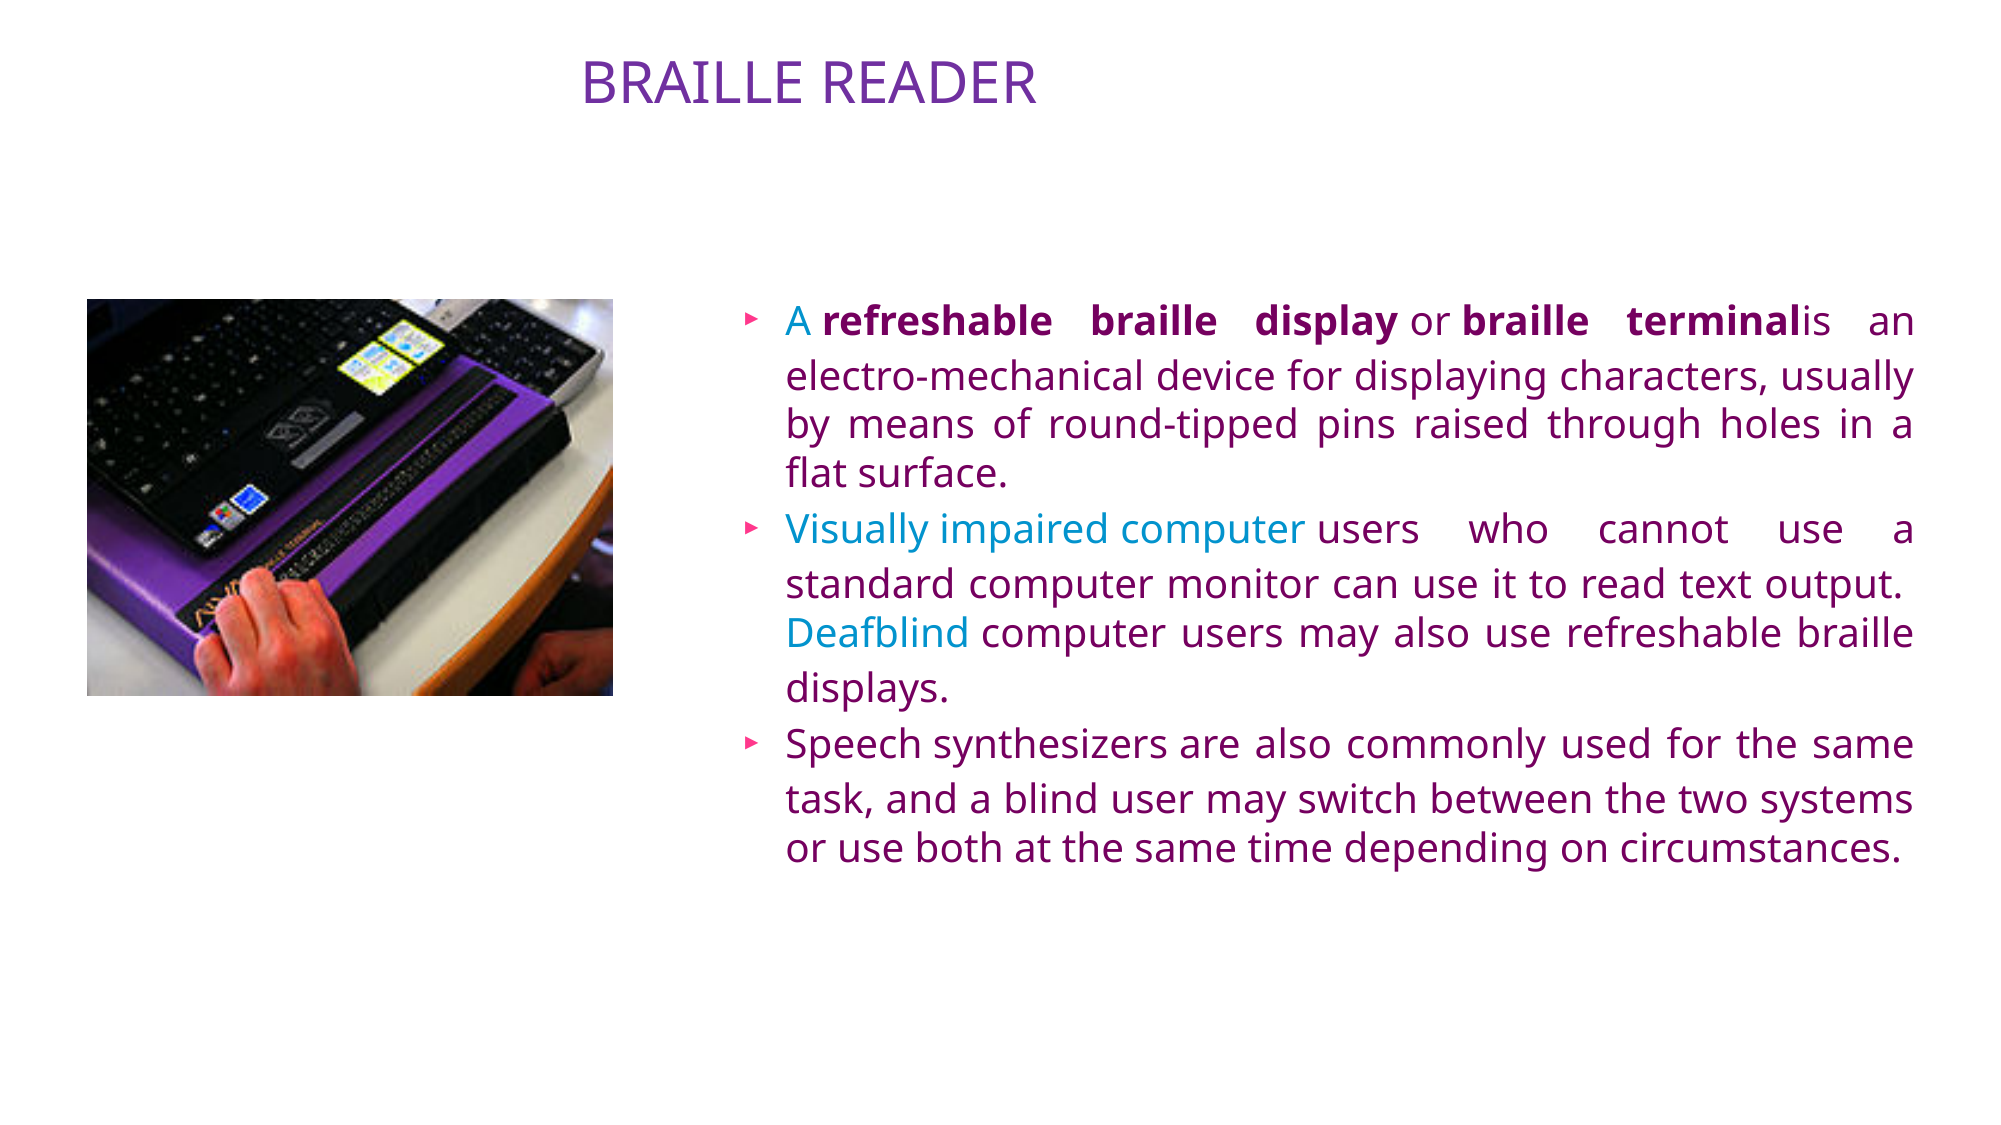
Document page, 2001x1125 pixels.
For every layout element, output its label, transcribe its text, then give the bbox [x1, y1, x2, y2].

list A refreshable braille display or braille terminalis an electro-mechanical device for displaying characters, usually by means of round-tipped pins raised through holes in a flat surface. Visually impaired computer users who cannot use a standard computer monitor can use it to read text output. Deafblind computer users may also use refreshable braille displays. Speech synthesizers are also commonly used for the same task, and a blind user may switch between the two systems or use both at the same time depending on circumstances. [712, 287, 1931, 888]
picture [87, 299, 613, 696]
title BRAILLE READER [500, 37, 1053, 201]
